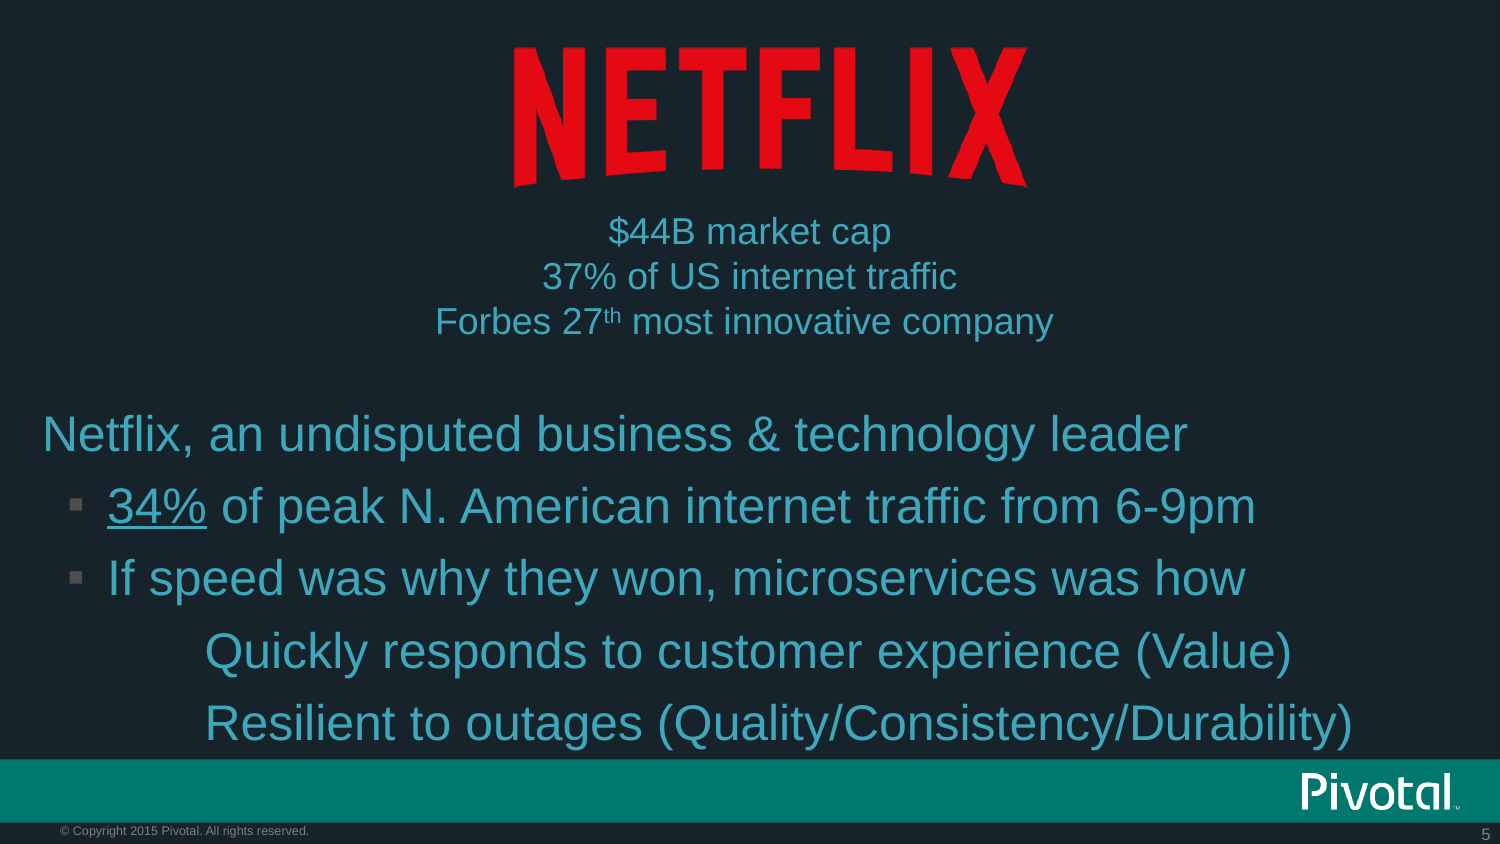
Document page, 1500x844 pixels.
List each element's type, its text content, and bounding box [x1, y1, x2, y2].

text_box Netflix, an undisputed business & technology leader 34% of peak N. American internet traffic from 6-9pm If speed was why they won, microservices was how Quickly responds to customer experience (Value) Resilient to outages (Quality/Consistency/Durability) [27, 326, 1473, 826]
picture [501, 33, 1041, 199]
text_box $44B market cap 37% of US internet traffic Forbes 27th most innovative company [372, 199, 1128, 326]
